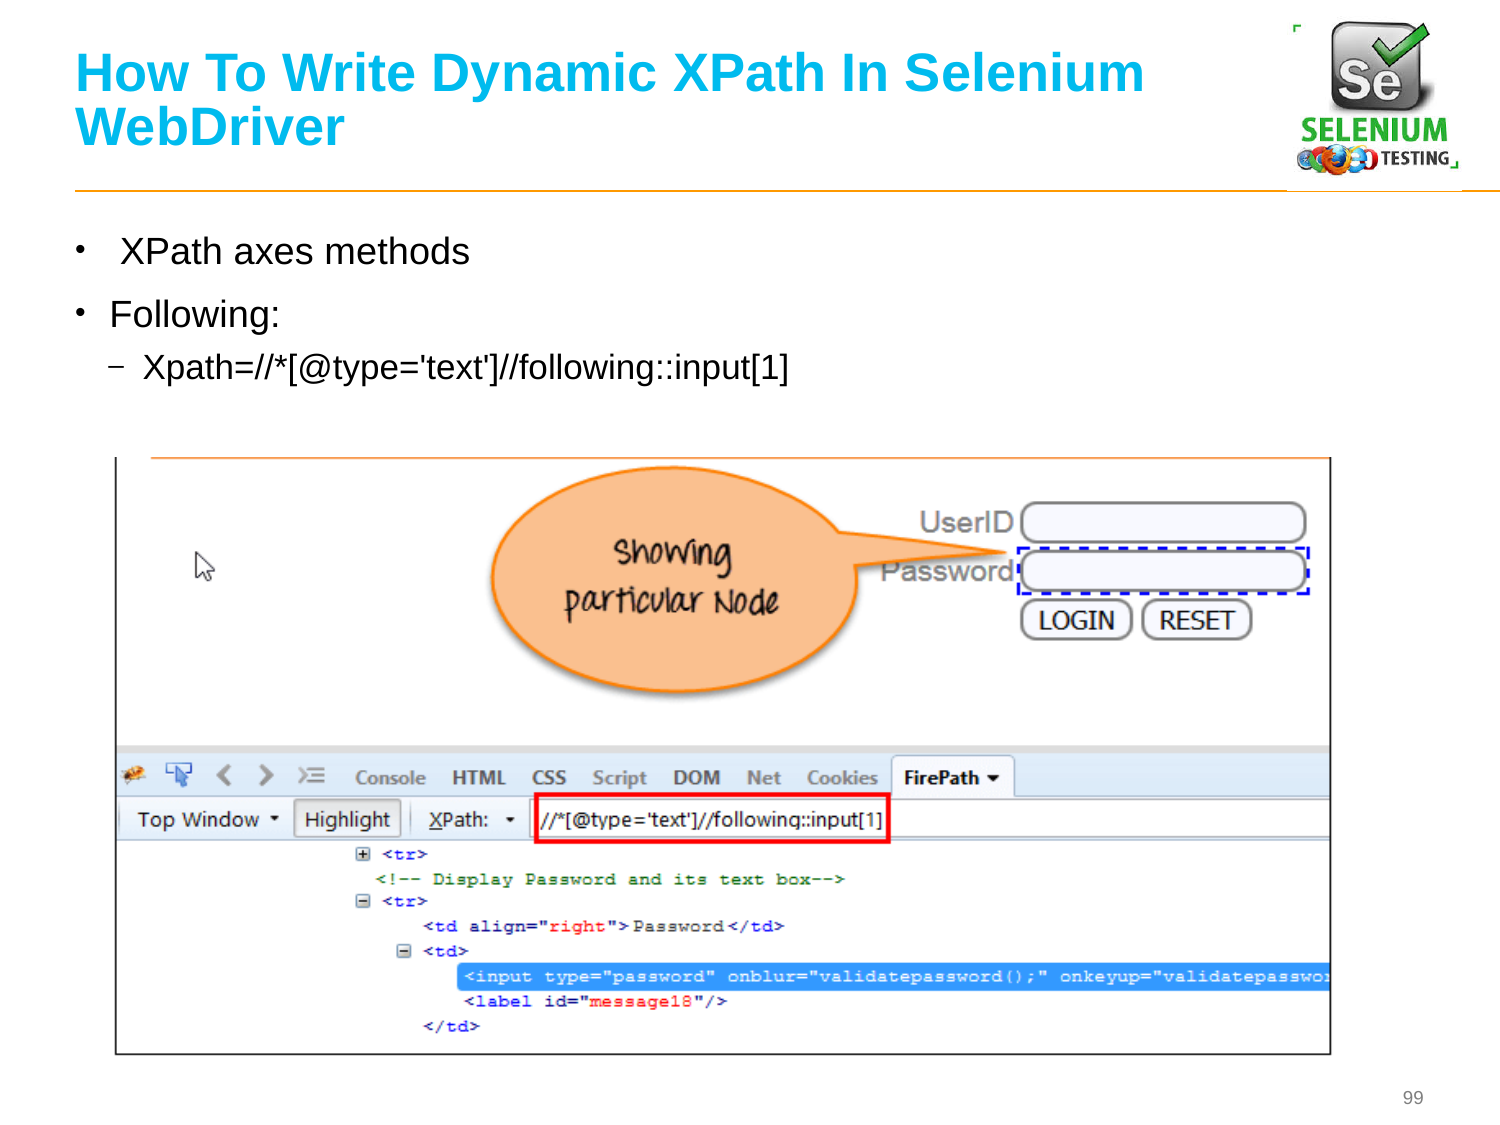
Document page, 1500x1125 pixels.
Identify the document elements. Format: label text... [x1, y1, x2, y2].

list XPath axes methods Following: Xpath=//*[@type='text']//following::input[1] [75, 226, 1425, 388]
picture [112, 456, 1338, 1061]
title How To Write Dynamic XPath In Selenium WebDriver [75, 27, 1422, 157]
picture [1287, 16, 1462, 191]
